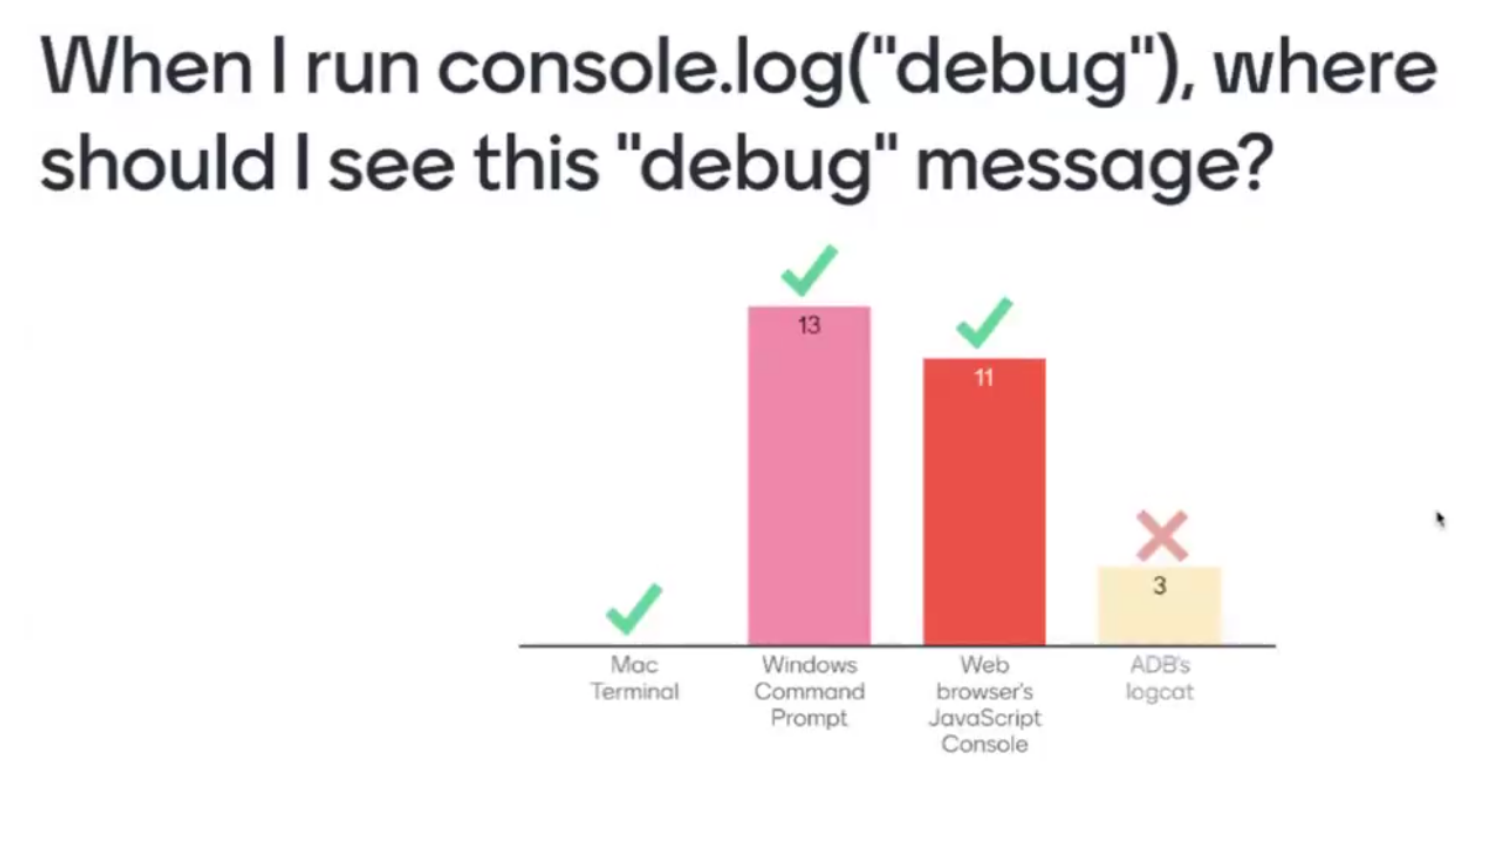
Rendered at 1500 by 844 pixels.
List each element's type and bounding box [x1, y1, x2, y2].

picture [24, 24, 1476, 793]
